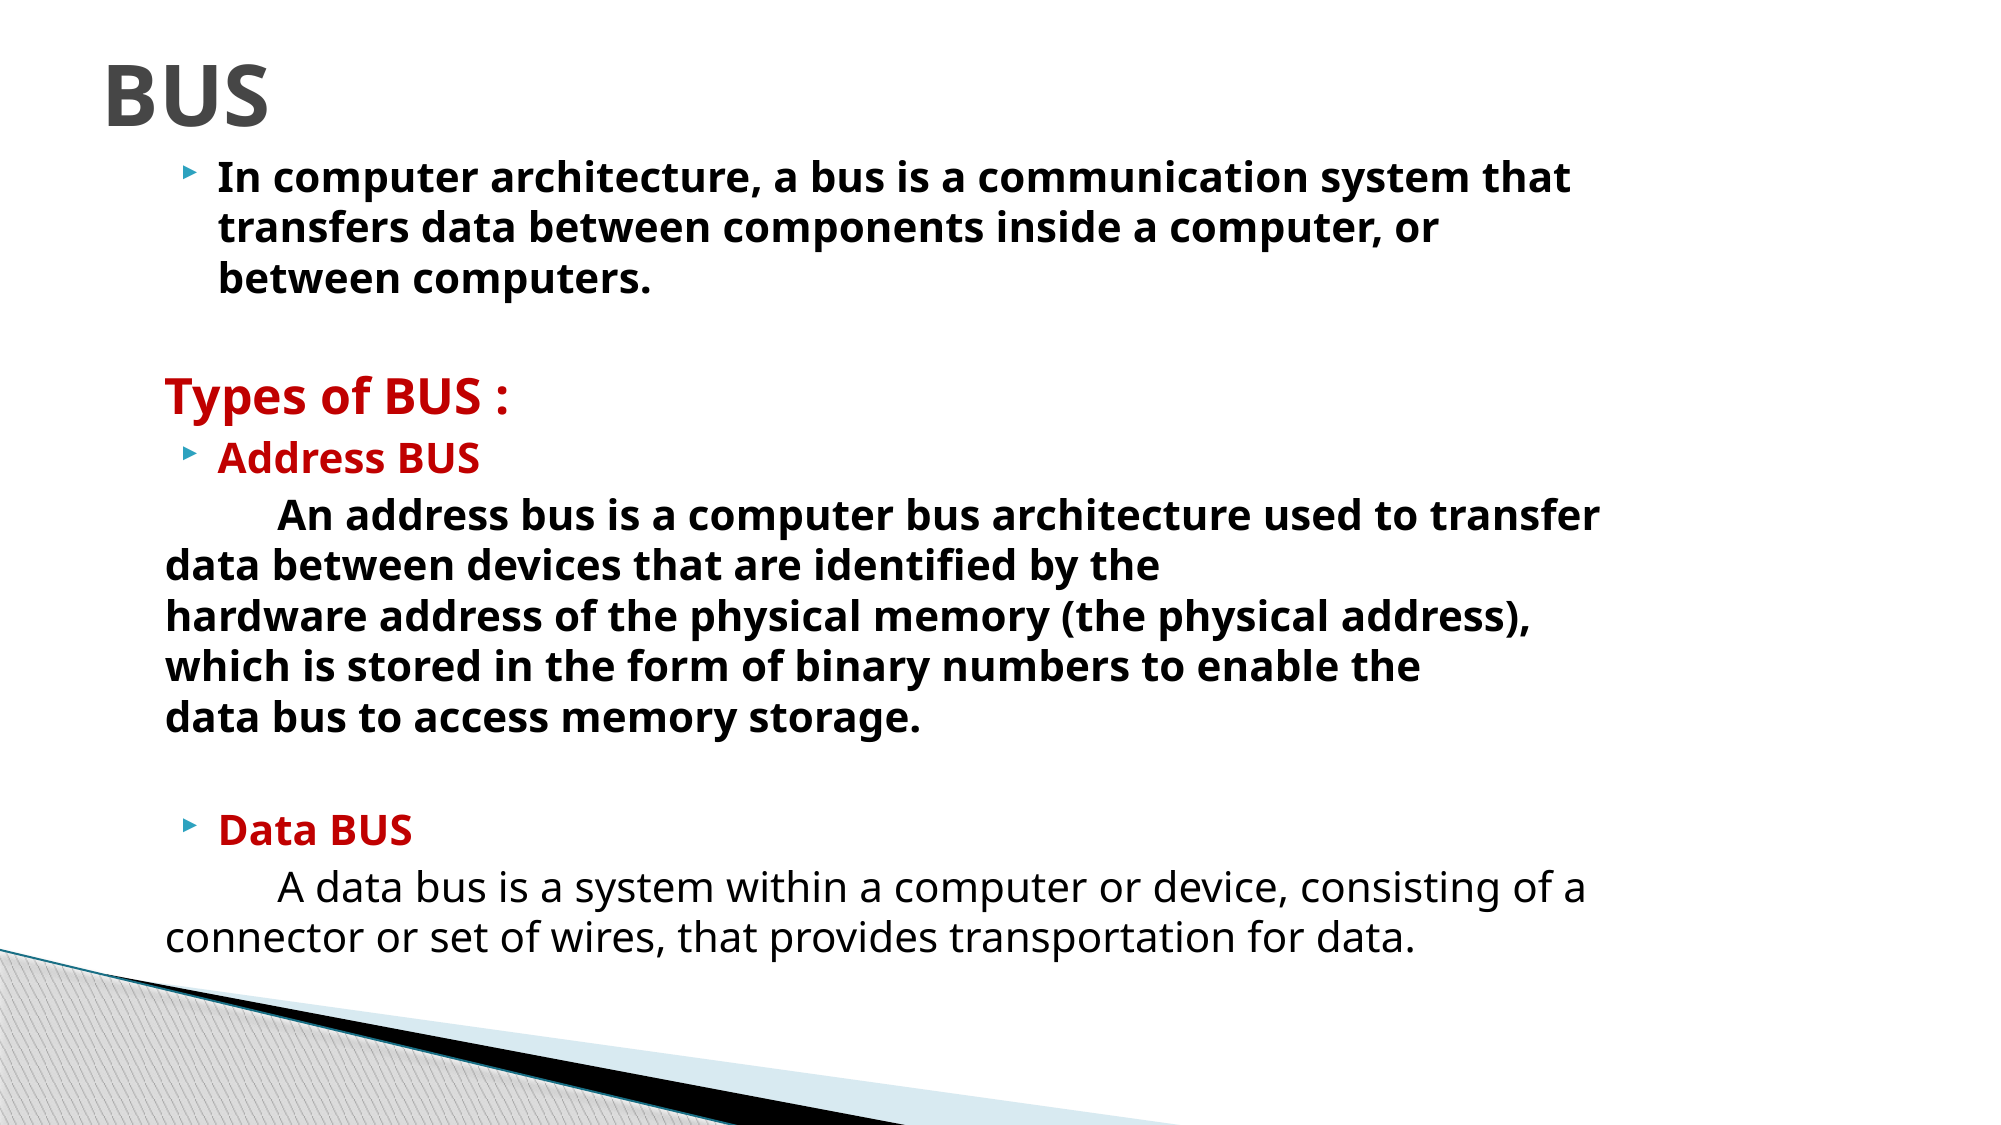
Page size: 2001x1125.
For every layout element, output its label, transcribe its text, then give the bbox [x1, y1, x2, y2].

title BUS [87, 0, 1887, 186]
list In computer architecture, a bus is a communication system that transfers data between components inside a computer, or between computers. Types of BUS : Address BUS An address bus is a computer bus architecture used to transfer data between devices that are identified by the hardware address of the physical memory (the physical address), which is stored in the form of binary numbers to enable the data bus to access memory storage. Data BUS A data bus is a system within a computer or device, consisting of a connector or set of wires, that provides transportation for data. [149, 186, 1618, 970]
